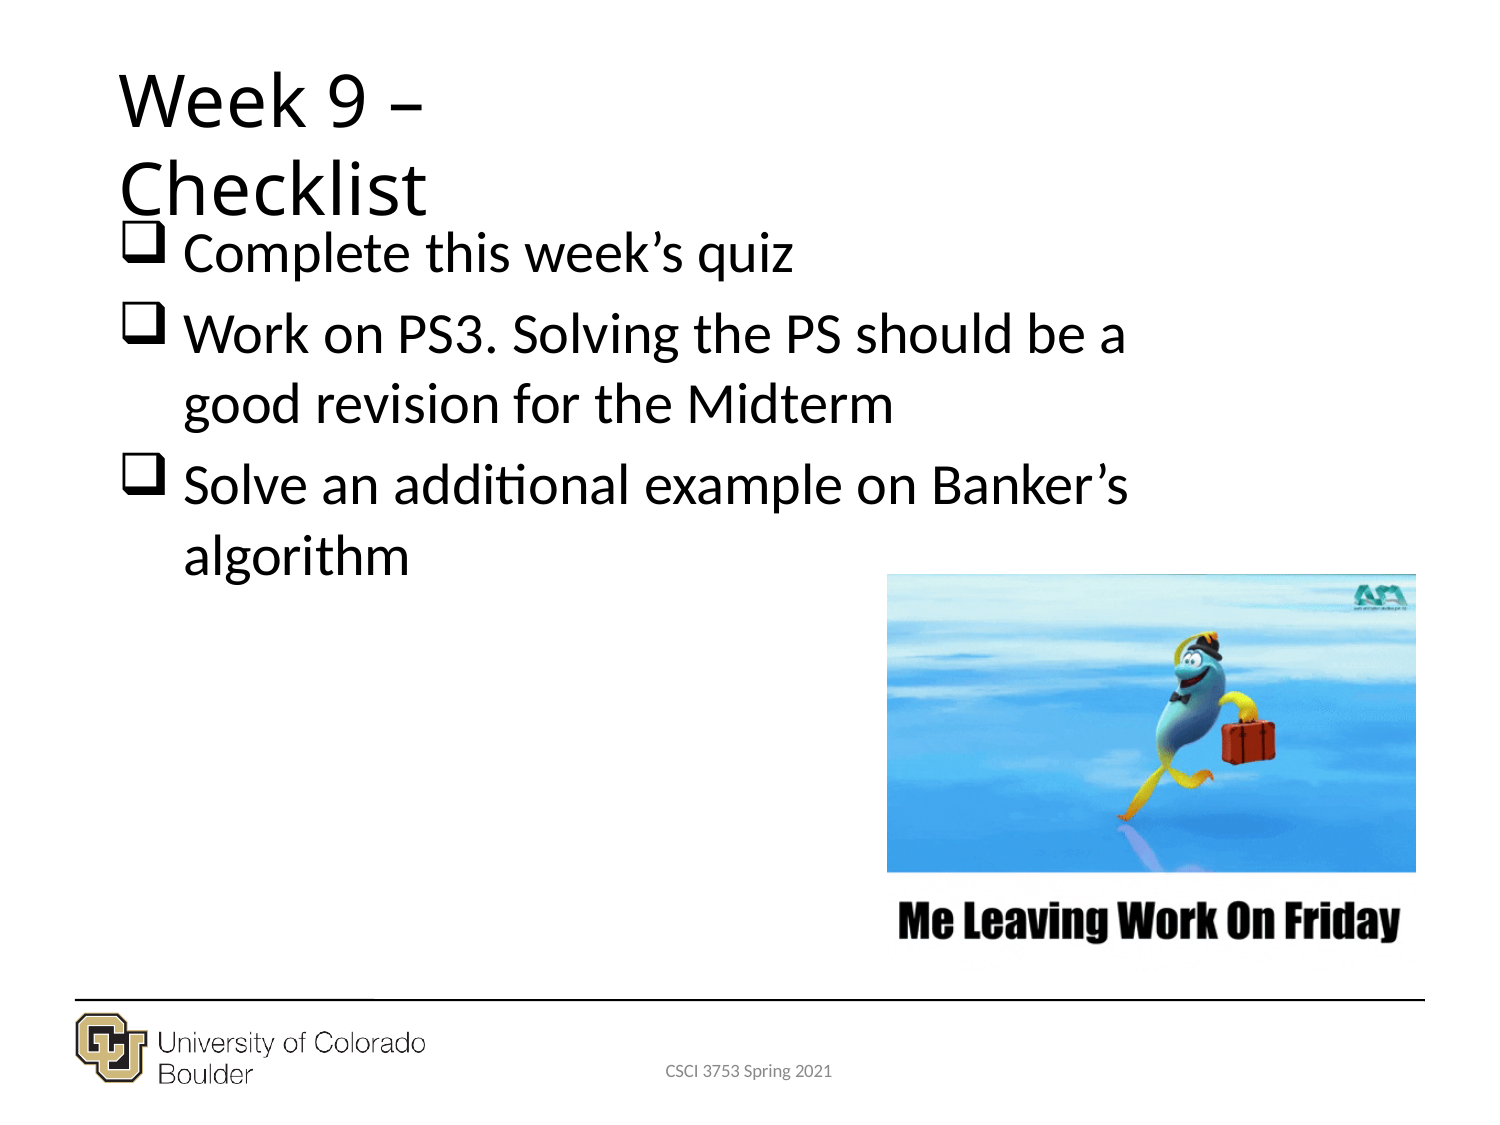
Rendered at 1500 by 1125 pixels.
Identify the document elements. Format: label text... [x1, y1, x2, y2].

title Week 9 – Checklist [116, 52, 685, 203]
text_box CSCI 3753 Spring 2021 [663, 1057, 837, 1082]
text_box Complete this week’s quiz Work on PS3. Solving the PS should be a good revision for the Midterm Solve an additional example on Banker’s algorithm [116, 203, 1196, 668]
picture [887, 574, 1417, 972]
picture [159, 1031, 425, 1084]
